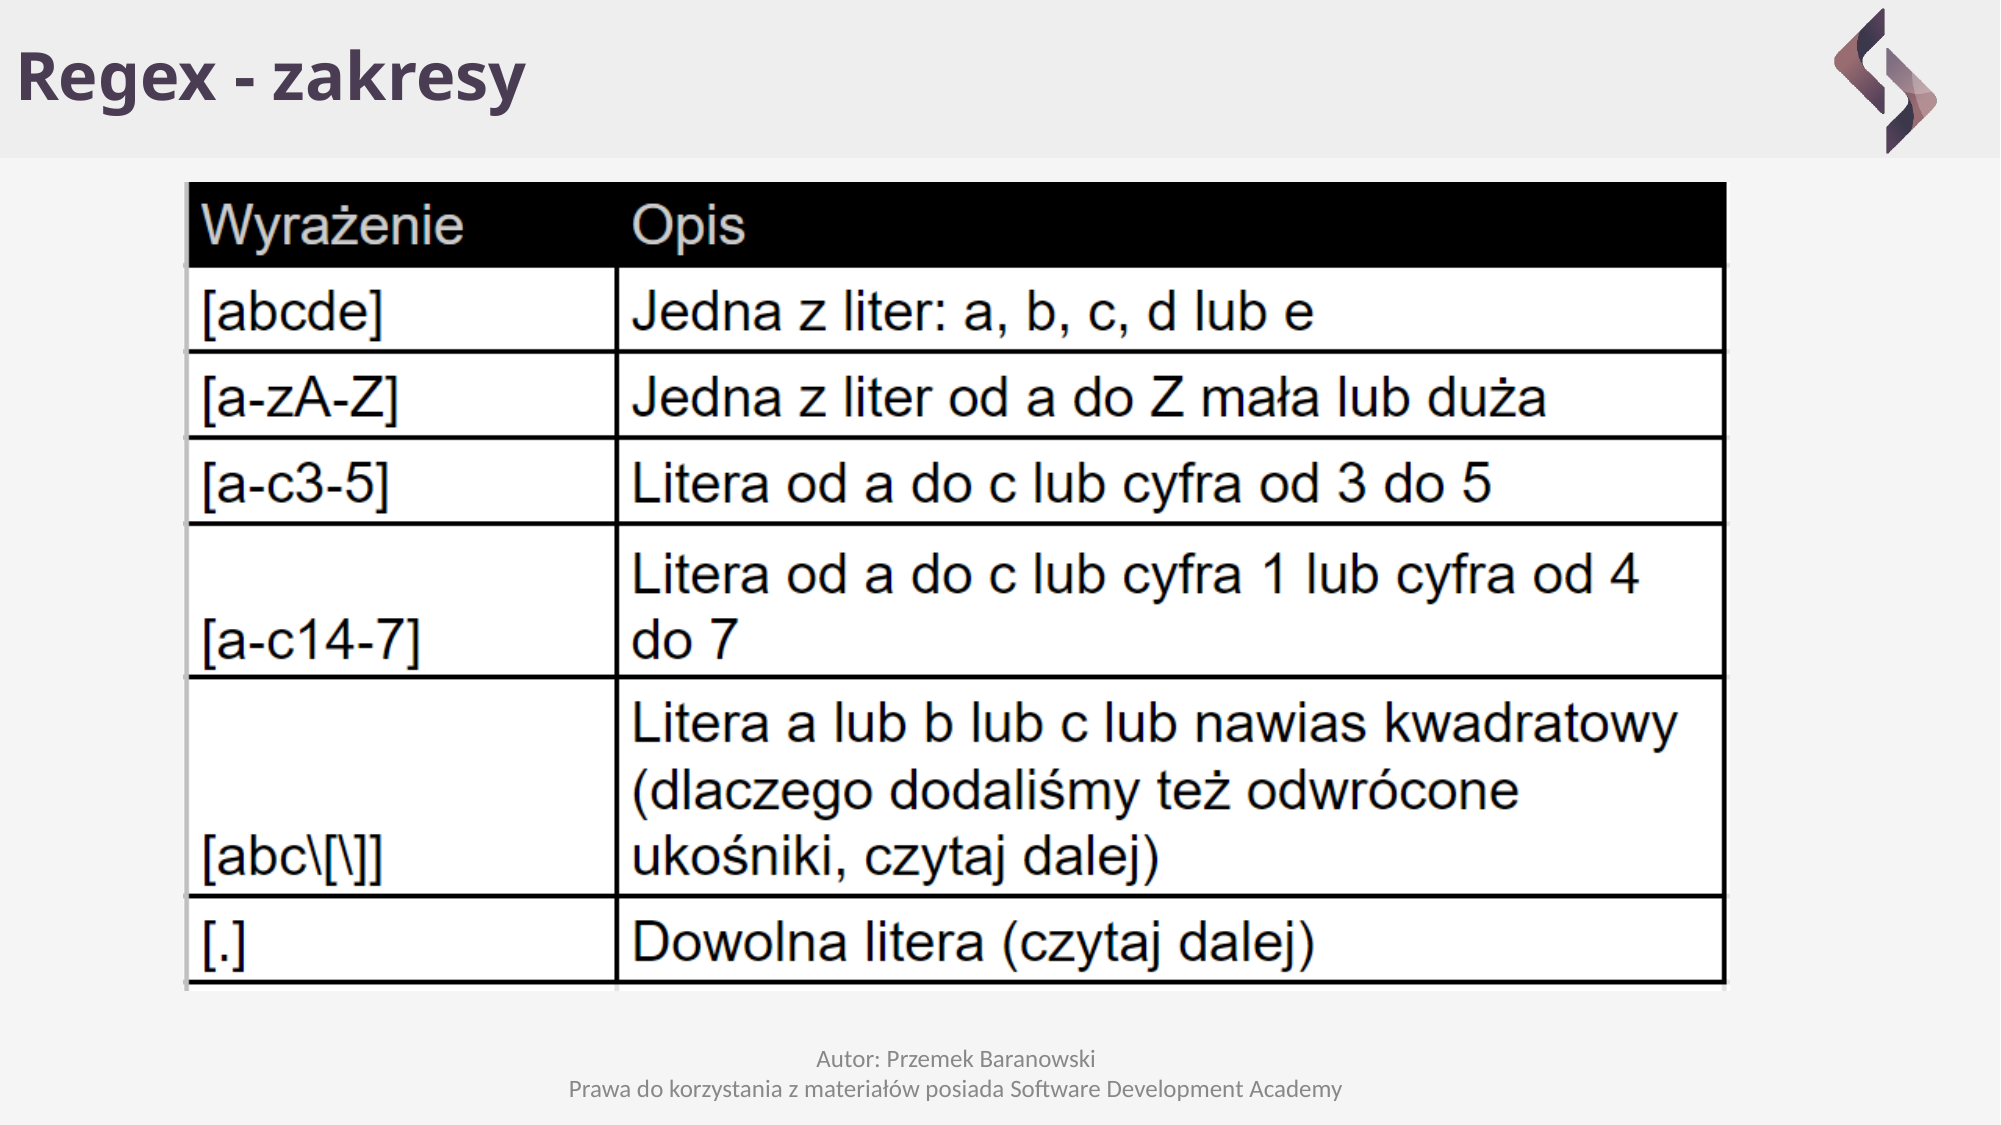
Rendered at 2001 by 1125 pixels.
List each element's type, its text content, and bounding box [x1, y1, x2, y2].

footer Autor: Przemek Baranowski Prawa do korzystania z materiałów posiada Software Development Academy [486, 1042, 1427, 1103]
picture [1787, 0, 2001, 166]
title Regex - zakresy [0, 0, 1788, 158]
picture [183, 182, 1730, 991]
